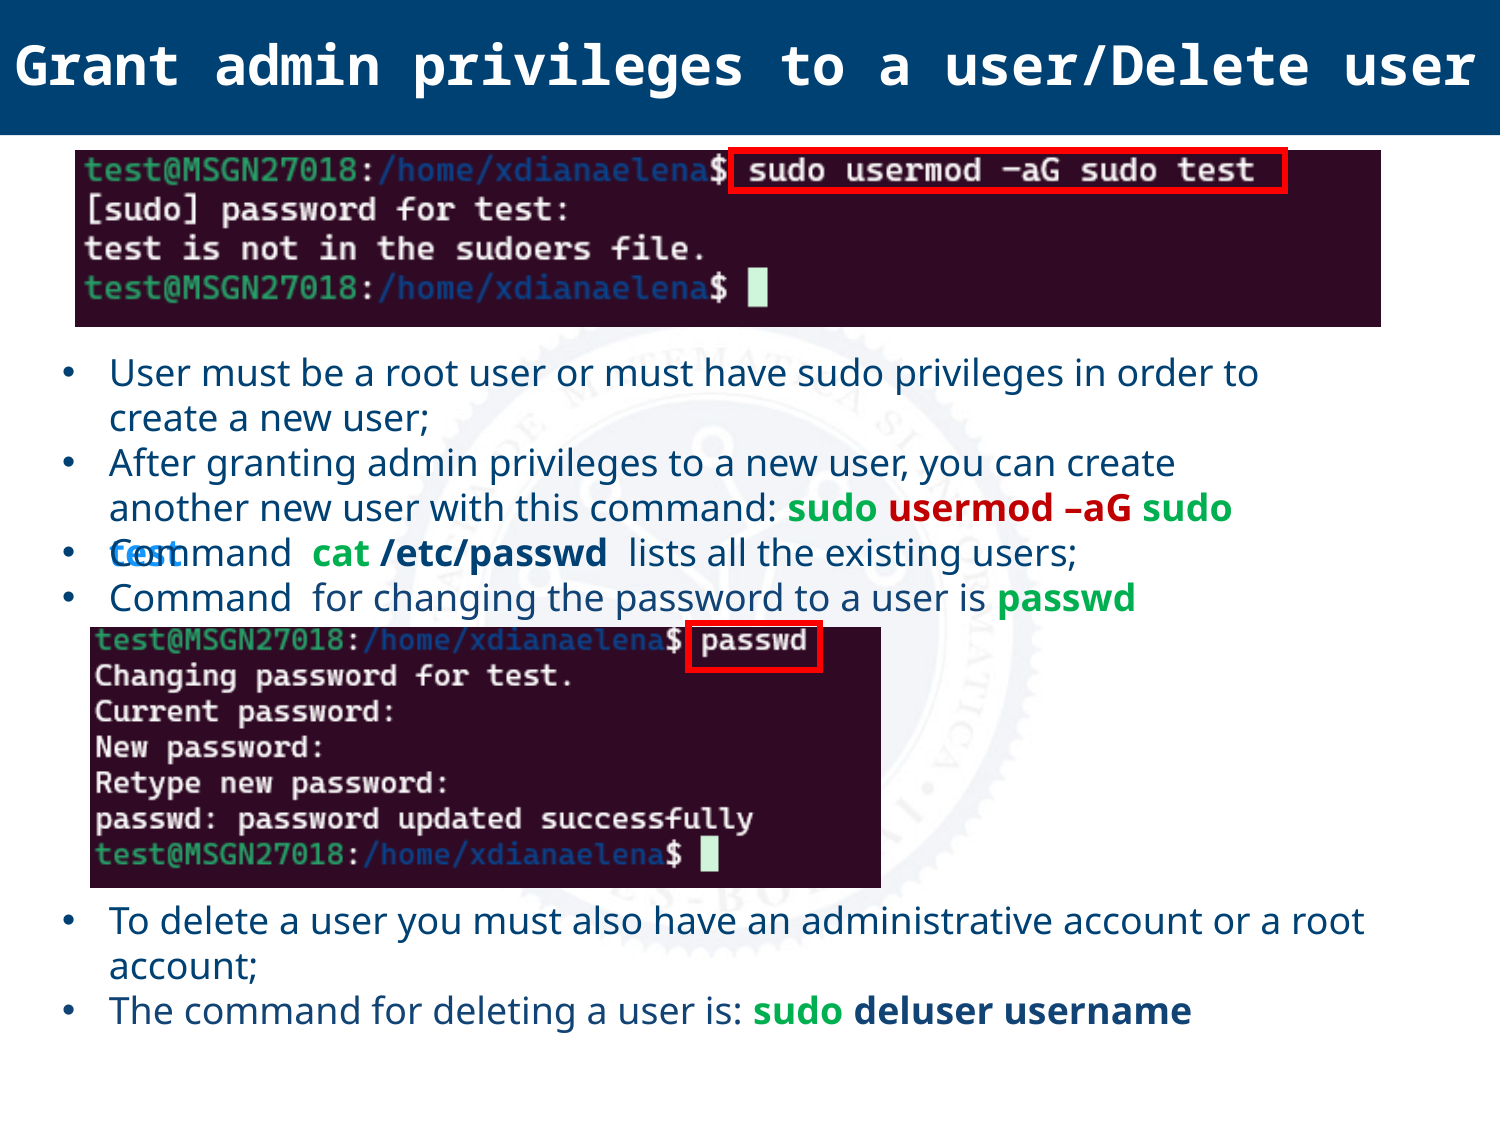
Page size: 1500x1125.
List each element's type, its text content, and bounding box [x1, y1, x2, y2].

text_box Command cat /etc/passwd lists all the existing users; Command for changing the password to a user is passwd [47, 521, 1415, 627]
text_box To delete a user you must also have an administrative account or a root account; The command for deleting a user is: sudo deluser username [47, 889, 1442, 1040]
text_box [687, 622, 821, 627]
picture [0, 136, 1500, 1125]
text_box User must be a root user or must have sudo privileges in order to create a new user; After granting admin privileges to a new user, you can create another new user with this command: sudo usermod –aG sudo test [47, 341, 1330, 521]
text_box Grant admin privileges to a user/Delete user [0, 0, 1500, 136]
